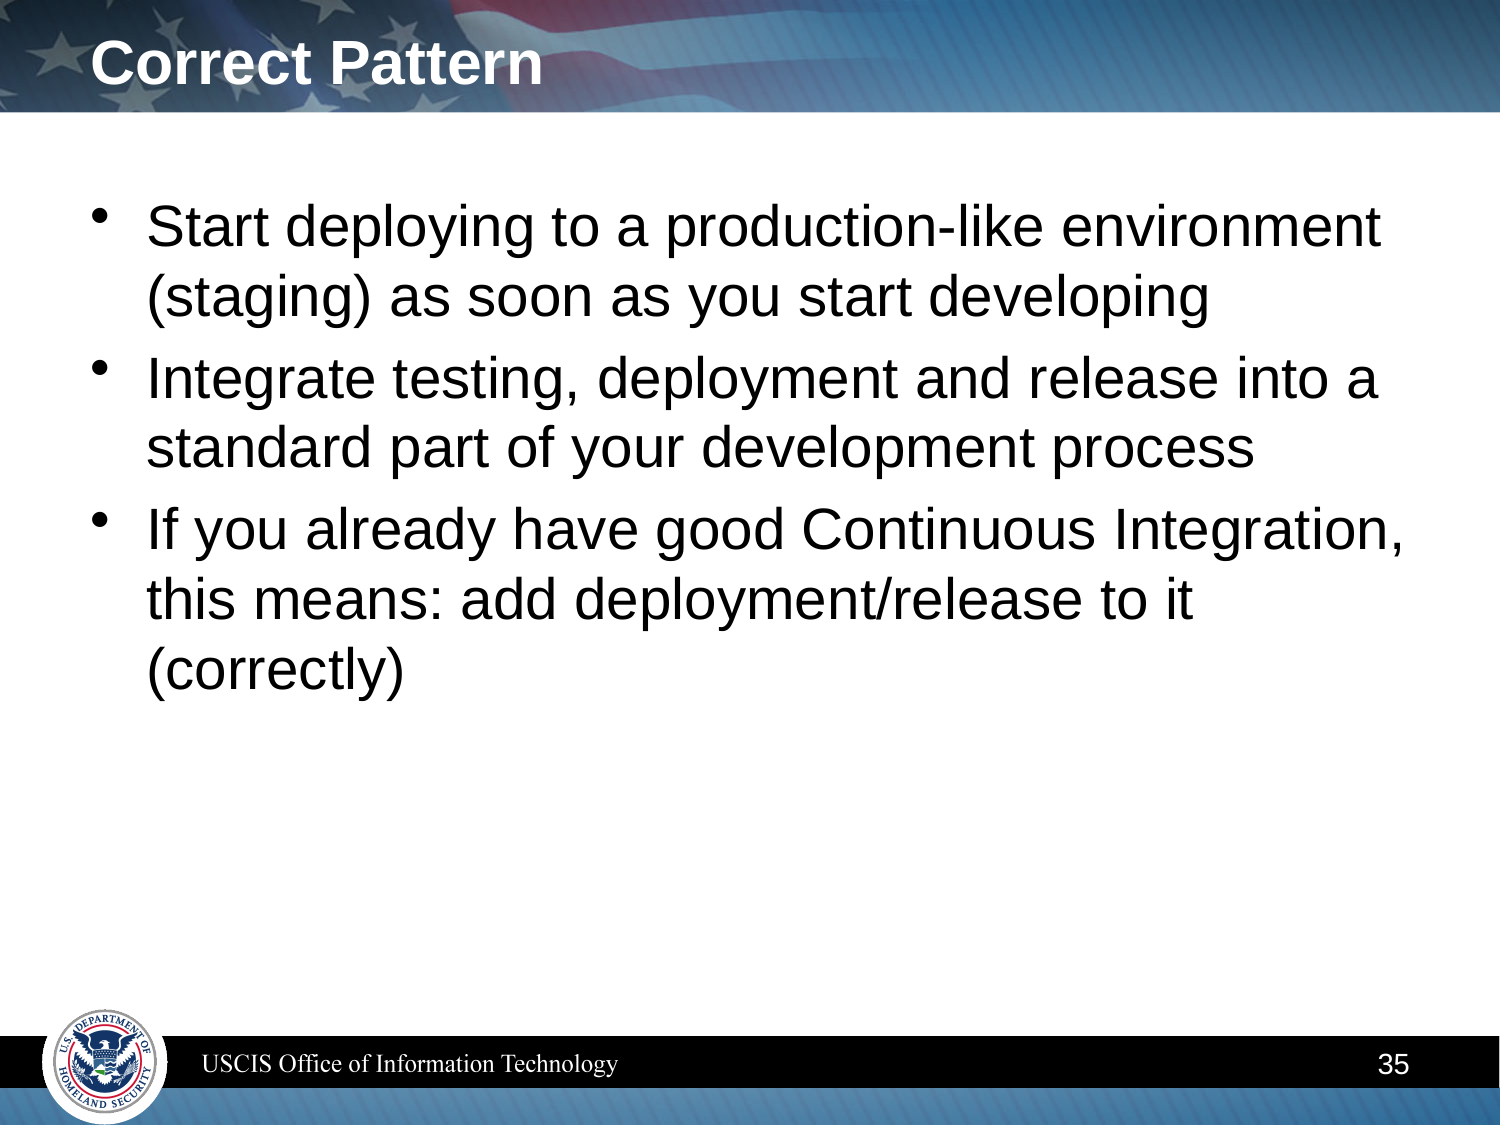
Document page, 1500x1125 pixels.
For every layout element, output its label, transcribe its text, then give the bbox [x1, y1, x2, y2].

slide_number 35 [1074, 1037, 1425, 1090]
picture [0, 0, 1500, 112]
picture [0, 999, 1500, 1125]
list Start deploying to a production-like environment (staging) as soon as you start developing Integrate testing, deployment and release into a standard part of your development process If you already have good Continuous Integration, this means: add deployment/release to it (correctly) [75, 180, 1425, 975]
title Correct Pattern [75, 0, 1425, 105]
